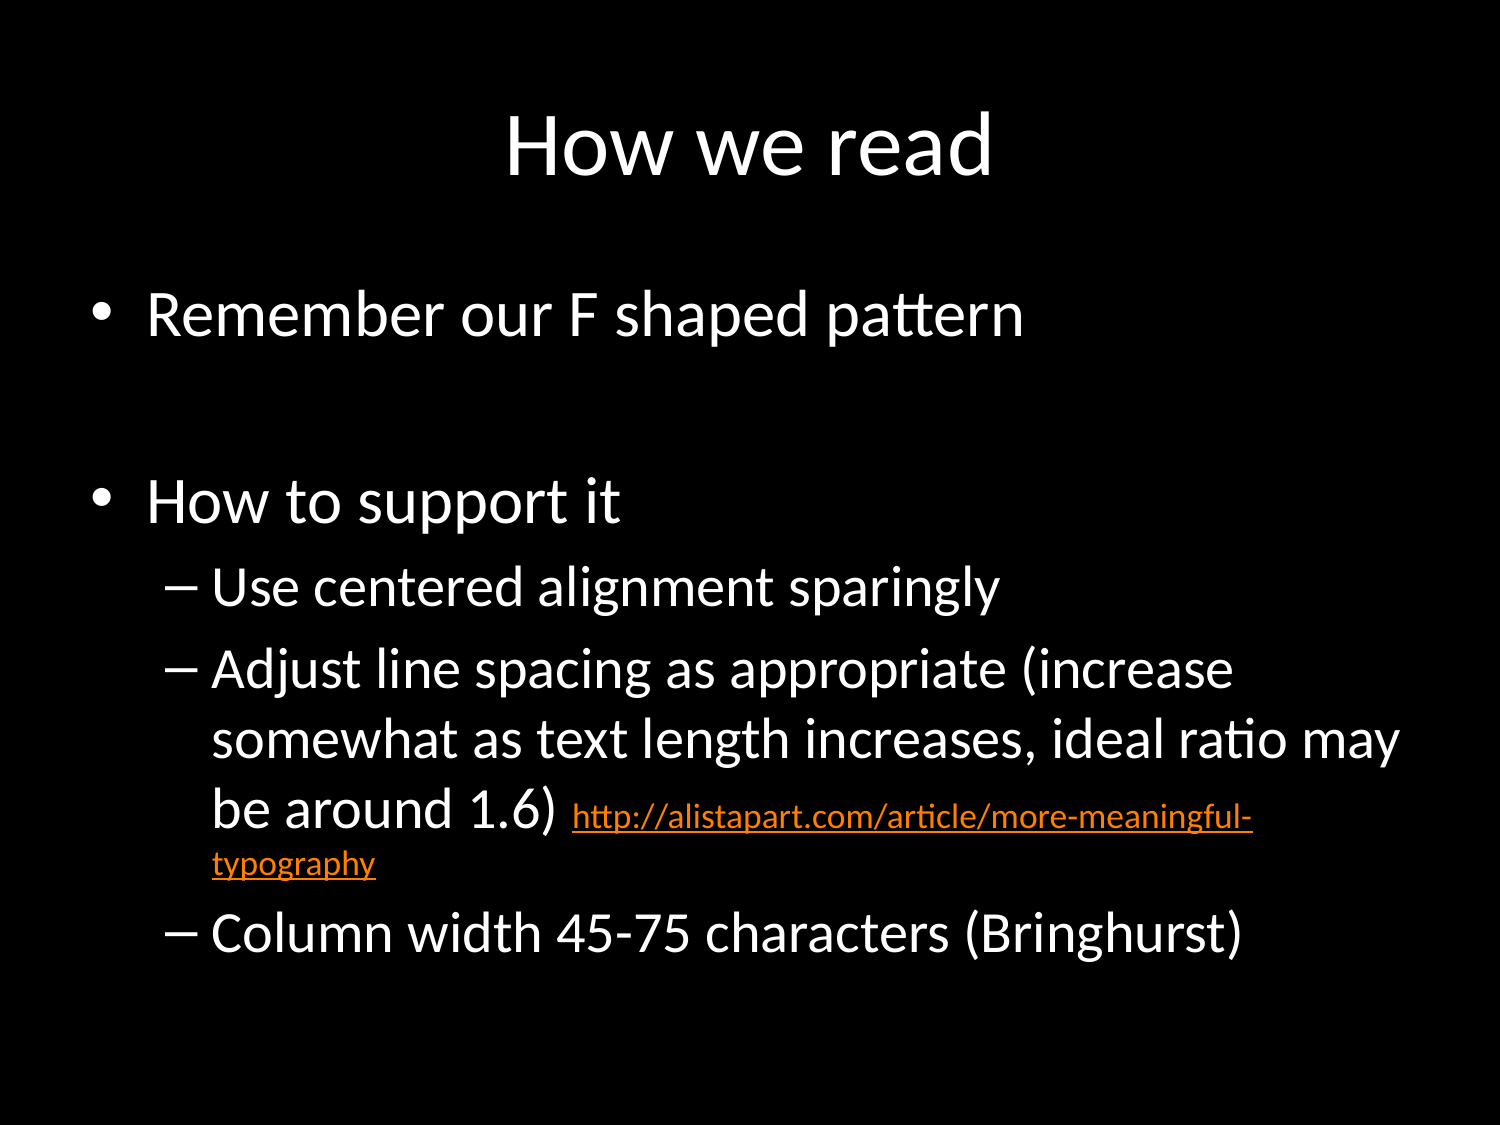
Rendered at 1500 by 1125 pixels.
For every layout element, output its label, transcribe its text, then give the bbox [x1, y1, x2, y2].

list Remember our F shaped pattern How to support it Use centered alignment sparingly Adjust line spacing as appropriate (increase somewhat as text length increases, ideal ratio may be around 1.6) http://alistapart.com/article/more-meaningful-typography Column width 45-75 characters (Bringhurst) [75, 262, 1425, 1005]
title How we read [75, 45, 1425, 233]
